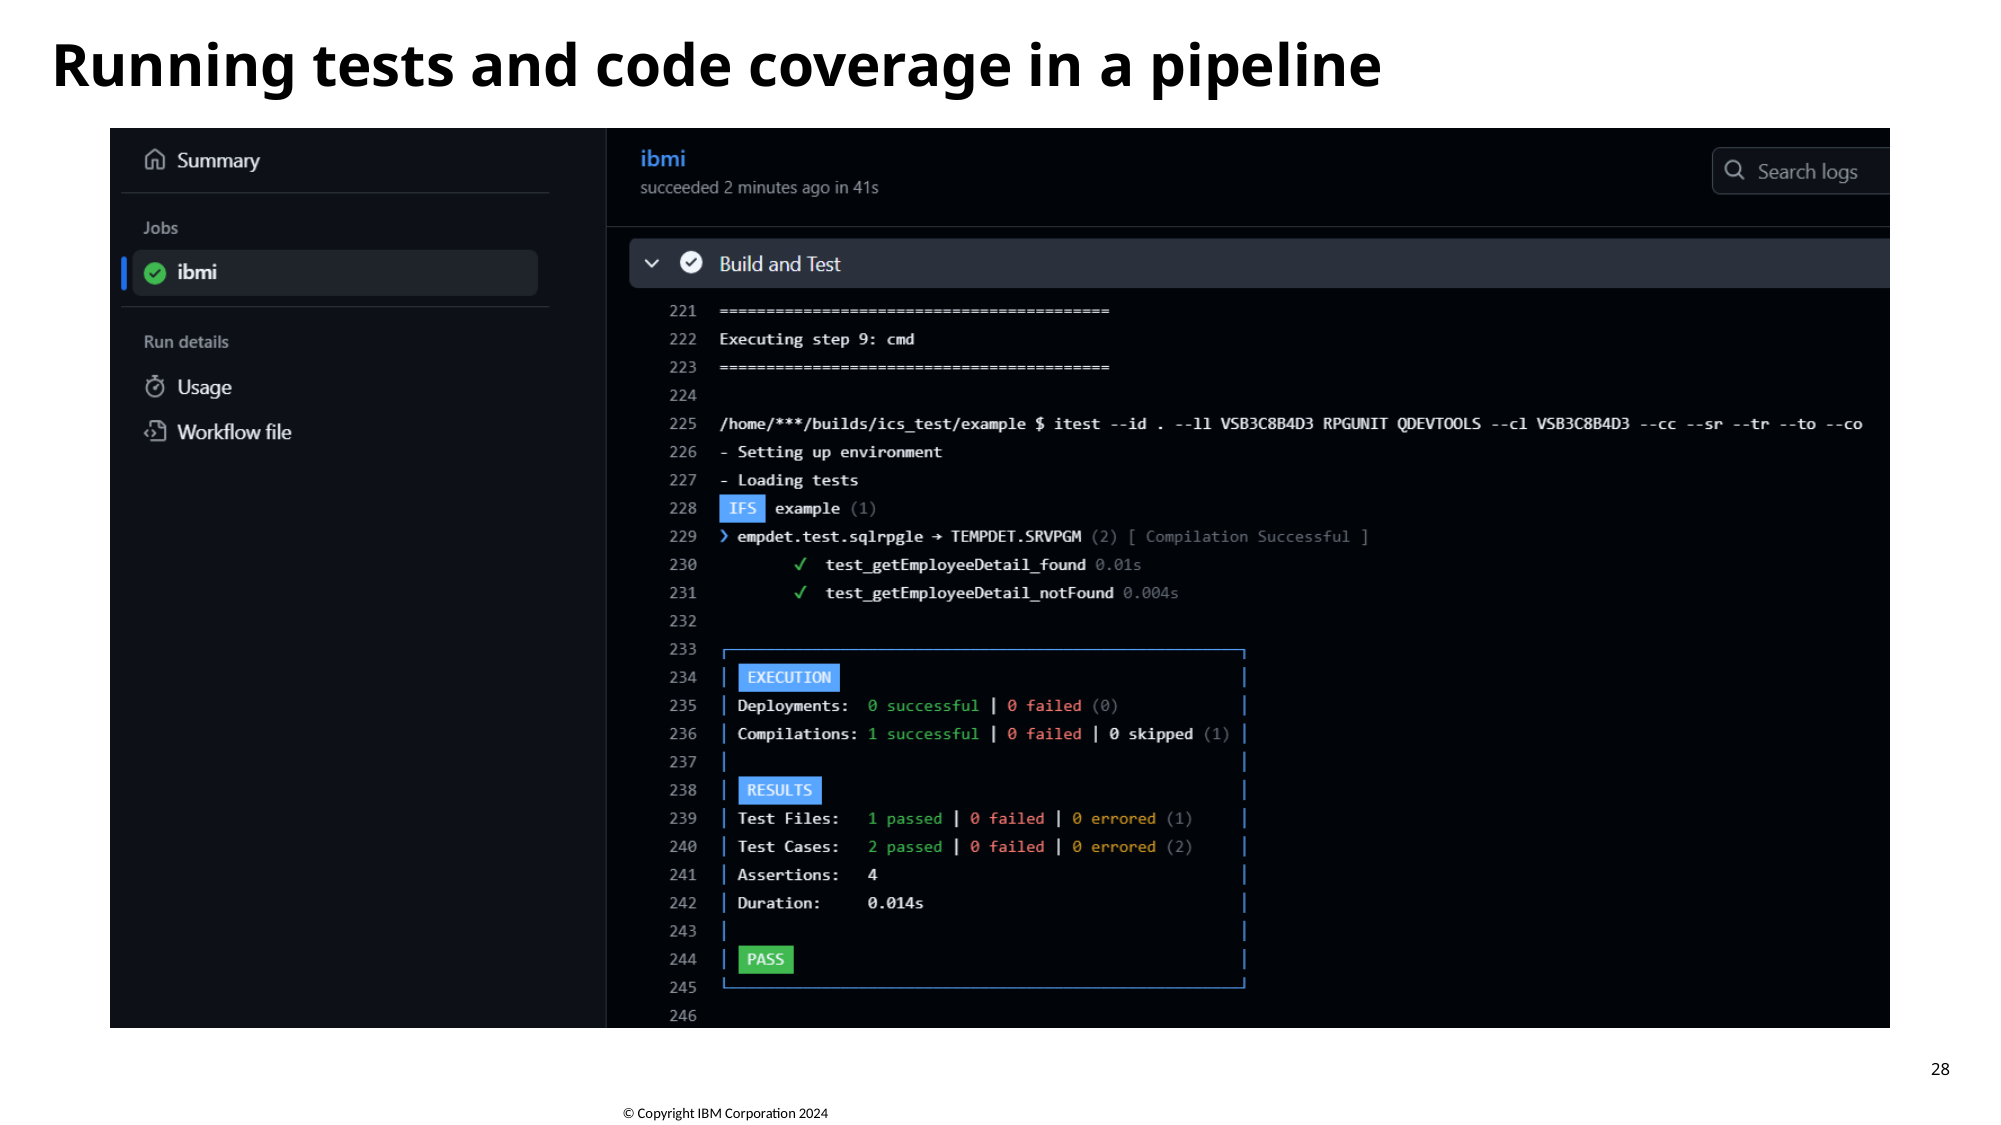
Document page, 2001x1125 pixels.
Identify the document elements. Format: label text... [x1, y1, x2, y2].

slide_number 28 [1500, 1055, 1950, 1086]
title Running tests and code coverage in a pipeline [51, 36, 1721, 101]
picture [110, 128, 1890, 1028]
